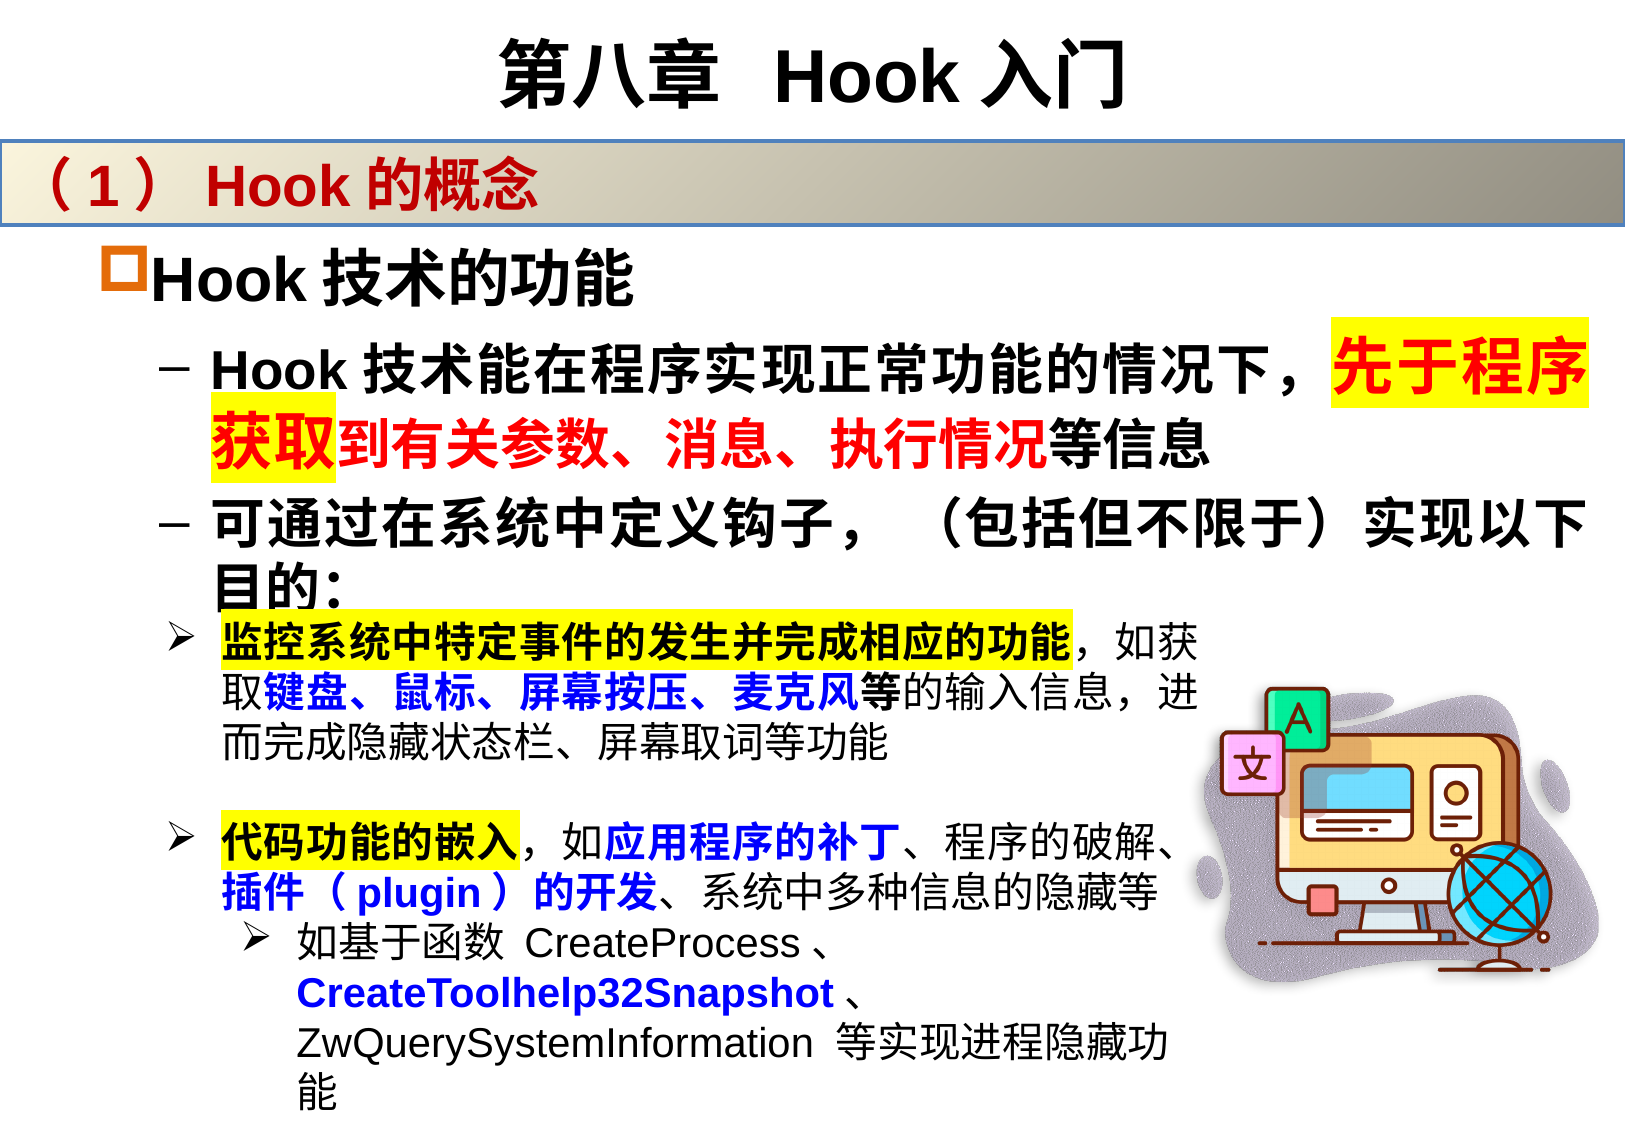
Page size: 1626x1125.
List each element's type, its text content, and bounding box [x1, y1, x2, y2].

title 第八章 Hook入门 [81, 19, 1544, 126]
picture [1196, 686, 1599, 983]
text_box 监控系统中特定事件的发生并完成相应的功能，如获取键盘、鼠标、屏幕按压、麦克风等的输入信息，进而完成隐藏状态栏、屏幕取词等功能 代码功能的嵌入，如应用程序的补丁、程序的破解、插件（plugin）的开发、系统中多种信息的隐藏等 如基于函数 CreateProcess、 CreateToolhelp32Snapshot、 ZwQuerySystemInformation 等实现进程隐藏功能 [0, 608, 1214, 1124]
text_box （1）Hook的概念 [0, 139, 1625, 227]
list Hook技术的功能 Hook技术能在程序实现正常功能的情况下，先于程序获取到有关参数、消息、执行情况等信息 可通过在系统中定义钩子， （包括但不限于）实现以下目的： [81, 231, 1604, 629]
